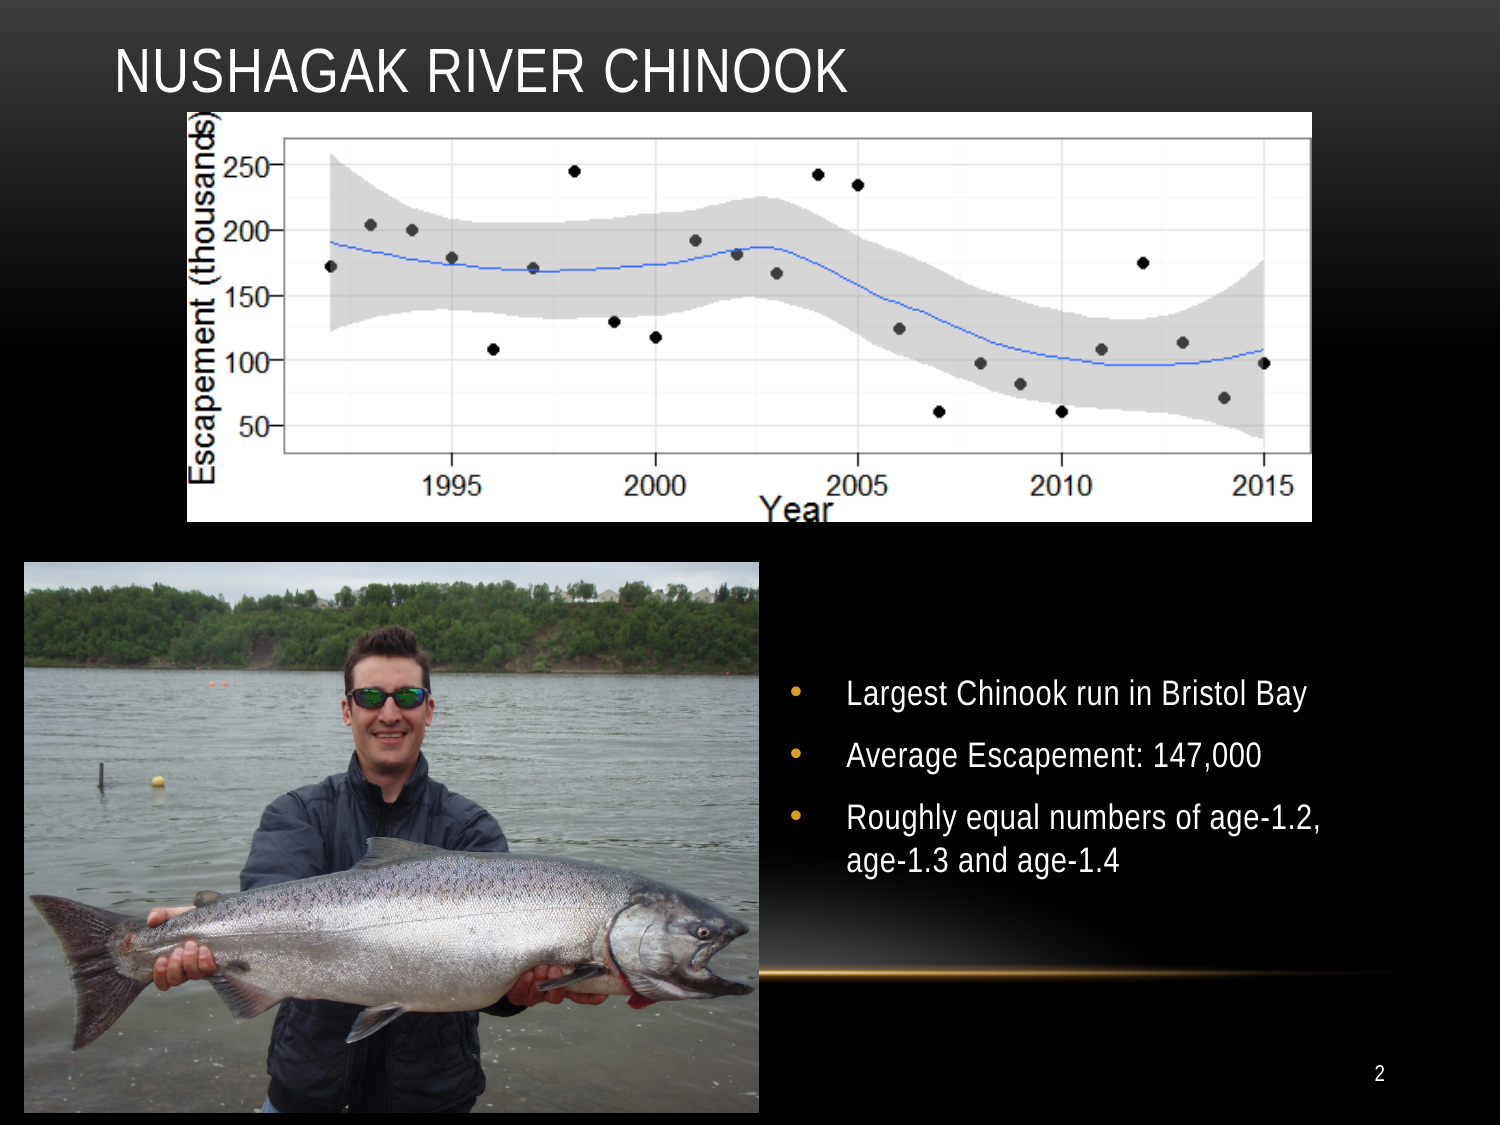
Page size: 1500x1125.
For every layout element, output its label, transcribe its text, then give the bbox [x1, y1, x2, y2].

title Nushagak River Chinook [99, 0, 1400, 113]
picture [0, 0, 1500, 1125]
slide_number 2 [1237, 1042, 1400, 1103]
list Largest Chinook run in Bristol Bay Average Escapement: 147,000 Roughly equal numbers of age-1.2, age-1.3 and age-1.4 [774, 662, 1388, 950]
